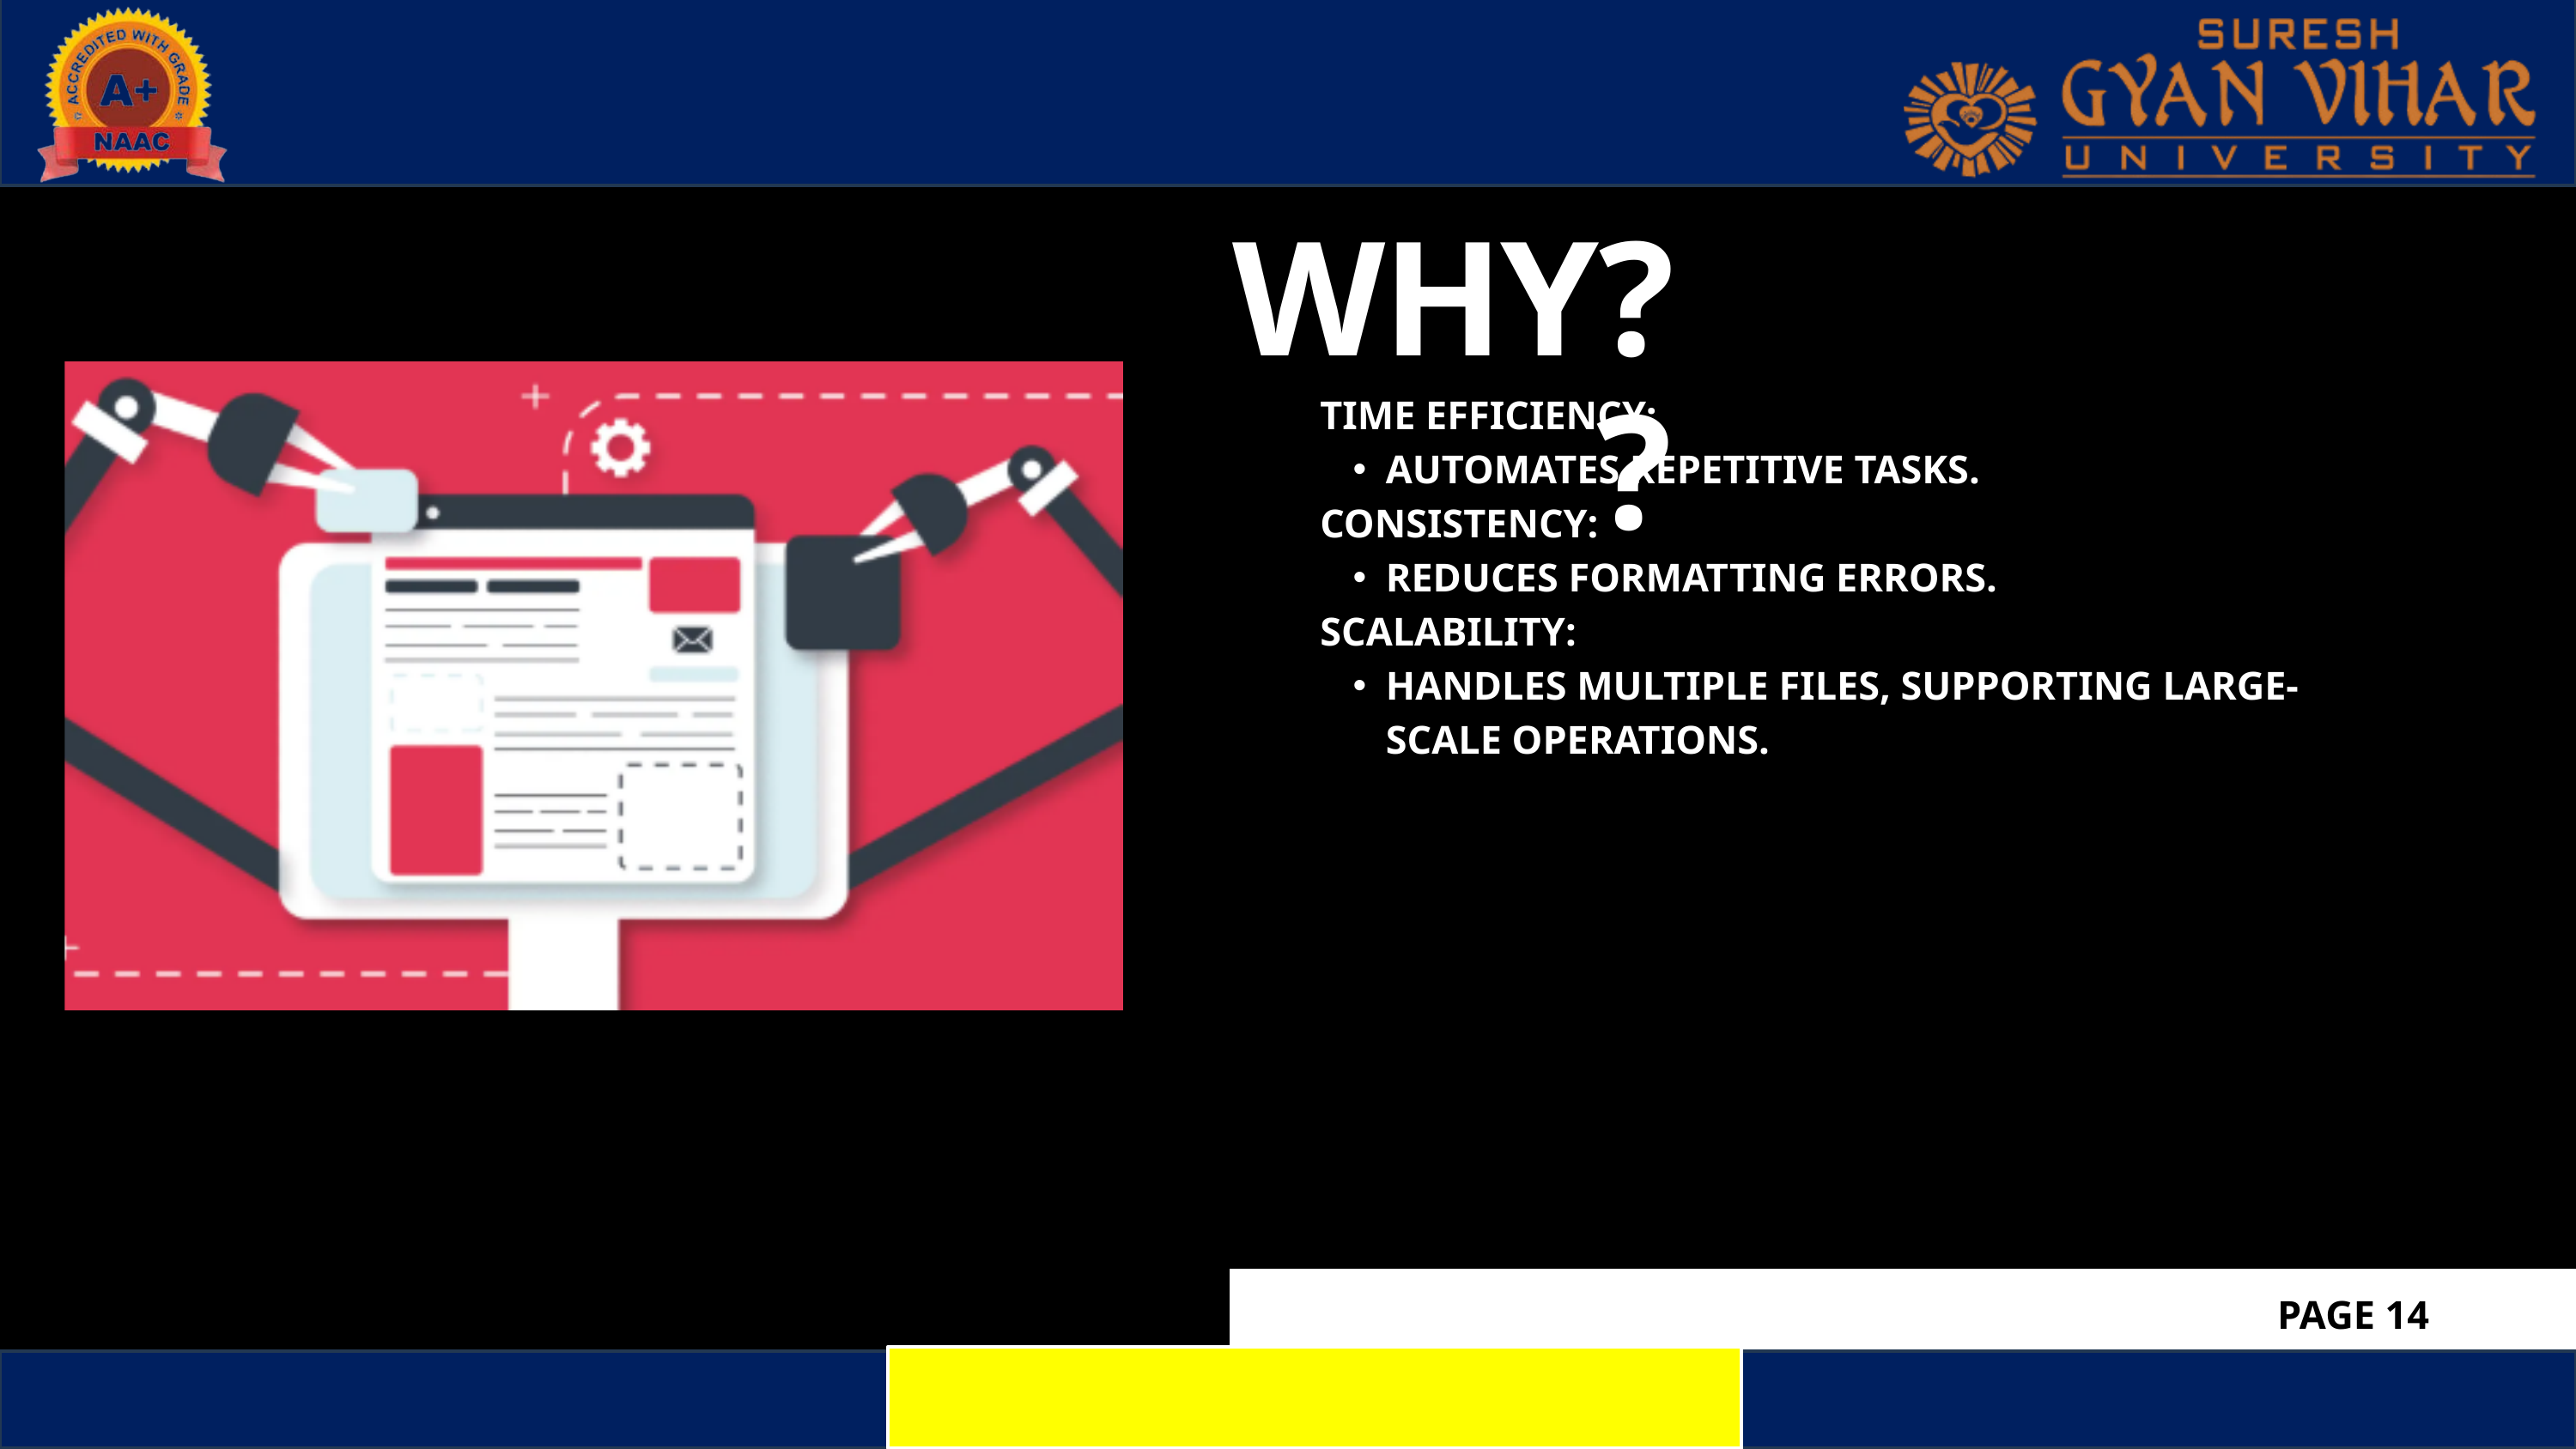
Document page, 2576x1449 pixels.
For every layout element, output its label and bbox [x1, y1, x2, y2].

text_box [0, 0, 2576, 1449]
